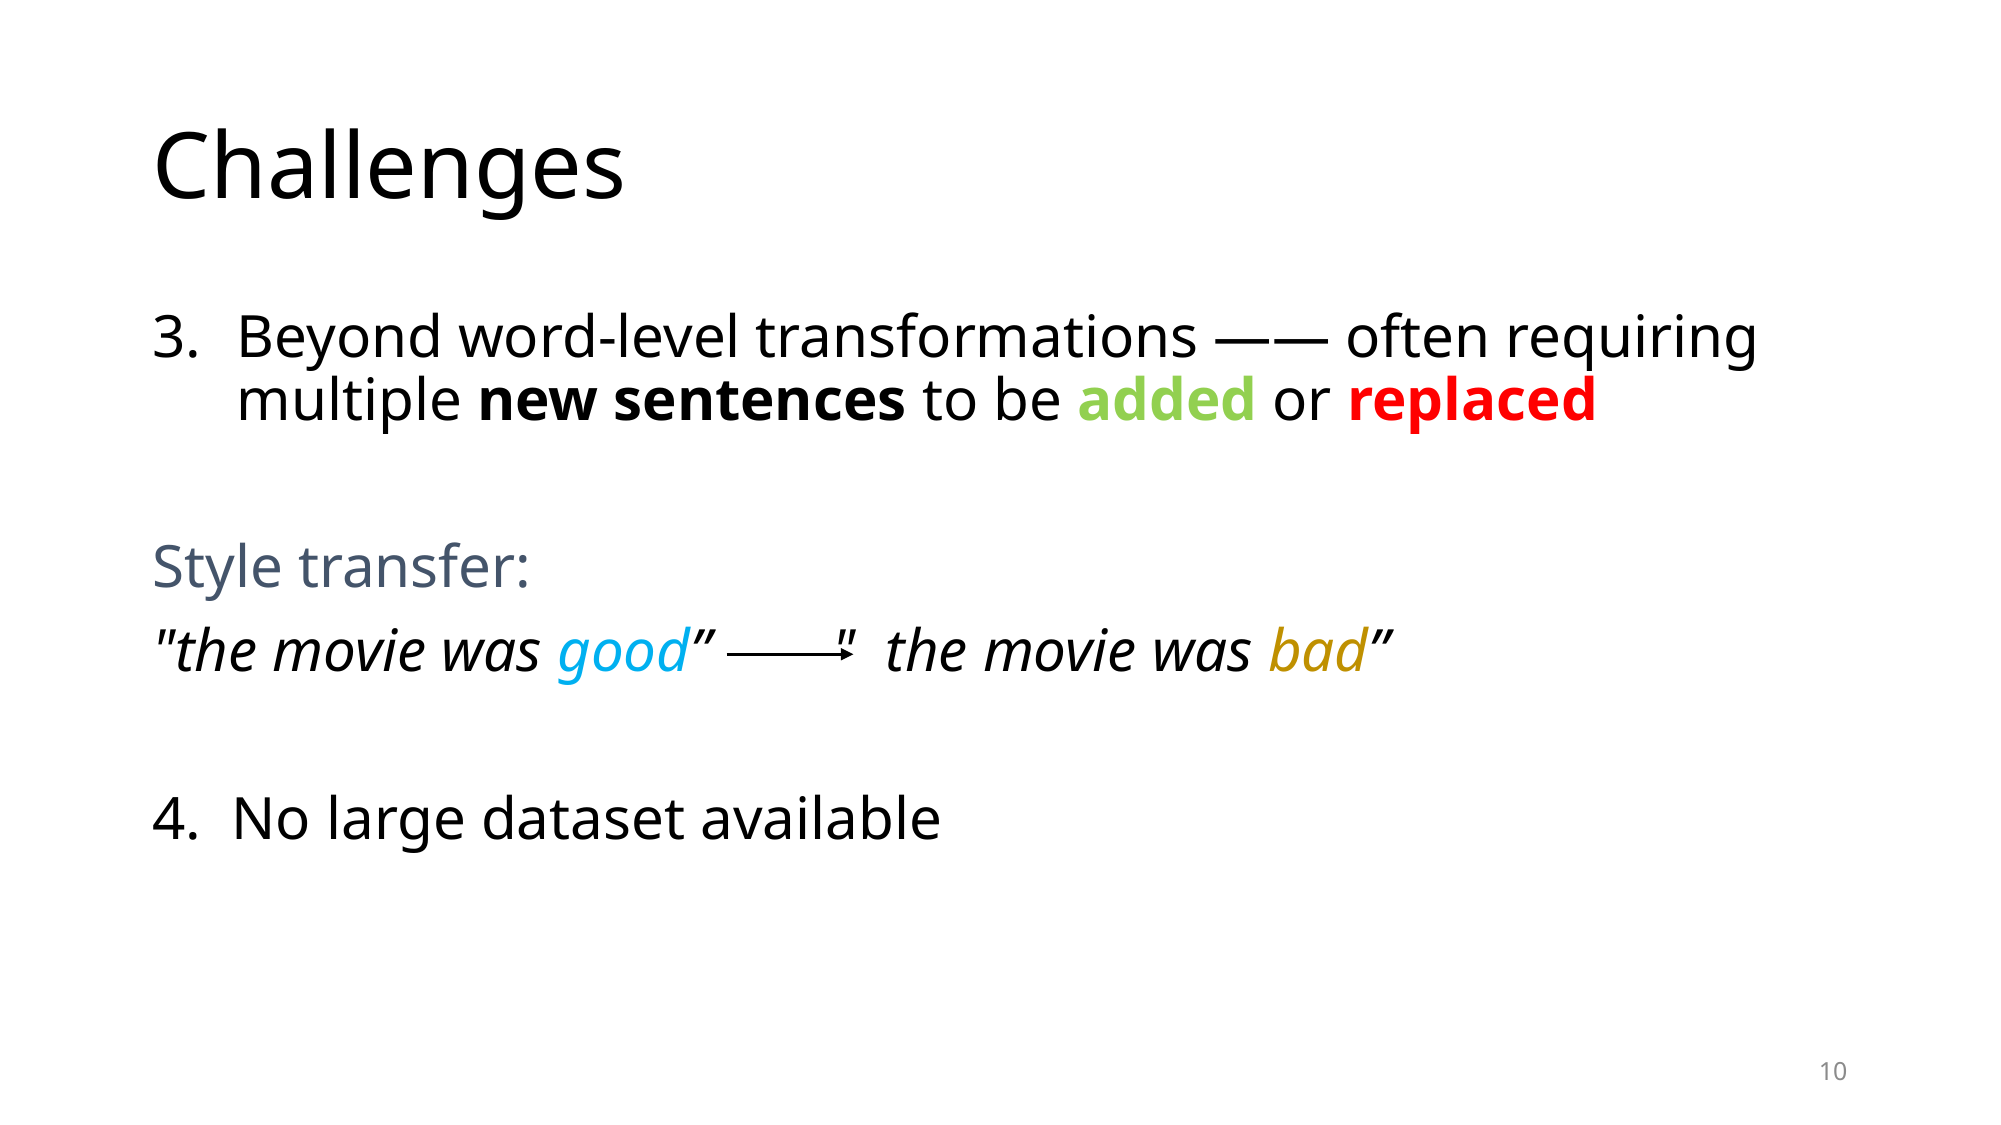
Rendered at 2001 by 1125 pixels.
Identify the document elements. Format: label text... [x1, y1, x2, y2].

slide_number 10 [1412, 1042, 1863, 1103]
title Challenges [137, 59, 1863, 278]
list Beyond word-level transformations —— often requiring multiple new sentences to be added or replaced Style transfer: "the movie was good” " the movie was bad” 4. No large dataset available [137, 299, 1863, 1014]
